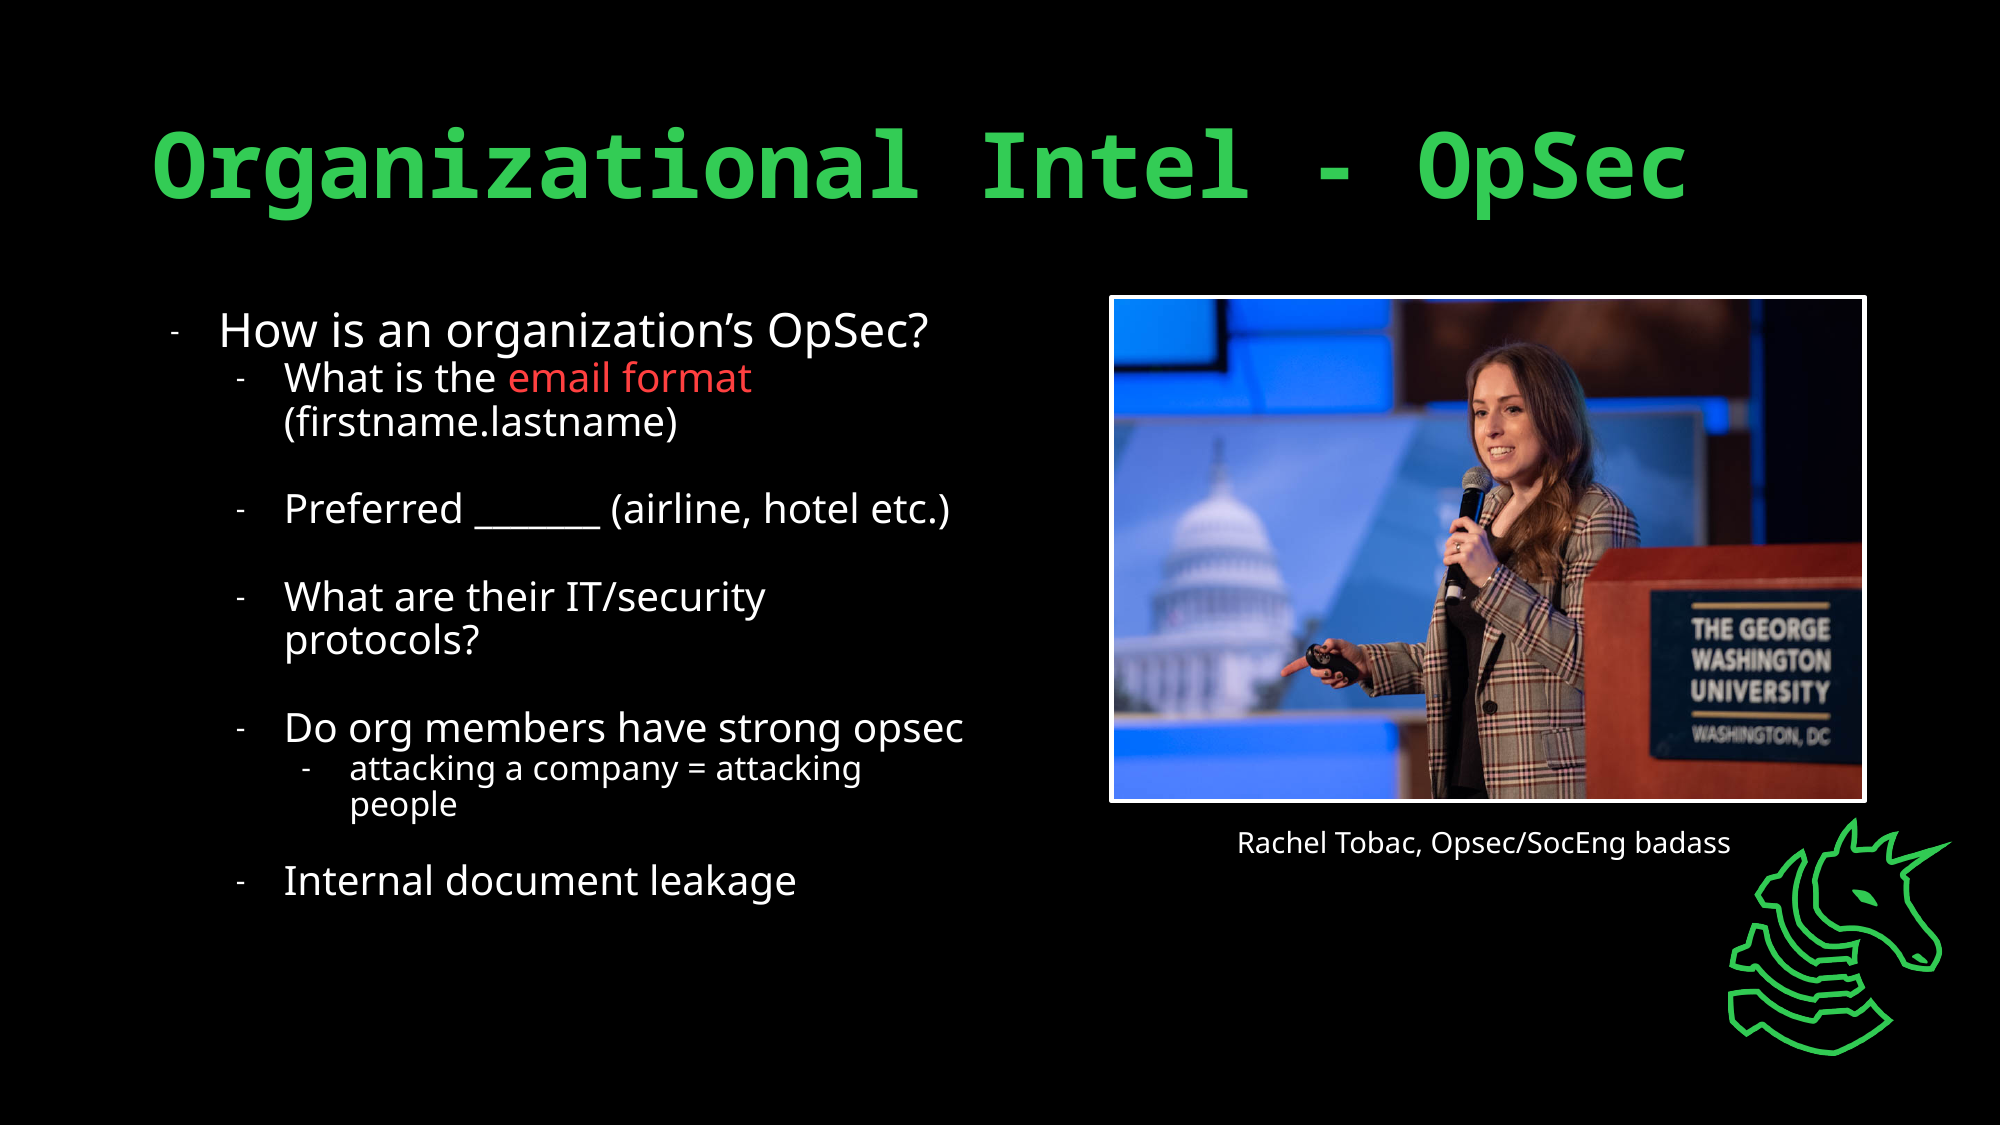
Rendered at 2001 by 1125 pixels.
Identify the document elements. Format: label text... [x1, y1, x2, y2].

list How is an organization’s OpSec? What is the email format (firstname.lastname) Preferred _______ (airline, hotel etc.) What are their IT/security protocols? Do org members have strong opsec attacking a company = attacking people Internal document leakage [137, 299, 988, 1014]
text_box Rachel Tobac, Opsec/SocEng badass [1059, 809, 1917, 875]
picture [1113, 299, 1863, 799]
picture [1728, 817, 1953, 1056]
title Organizational Intel - OpSec [137, 59, 1863, 278]
